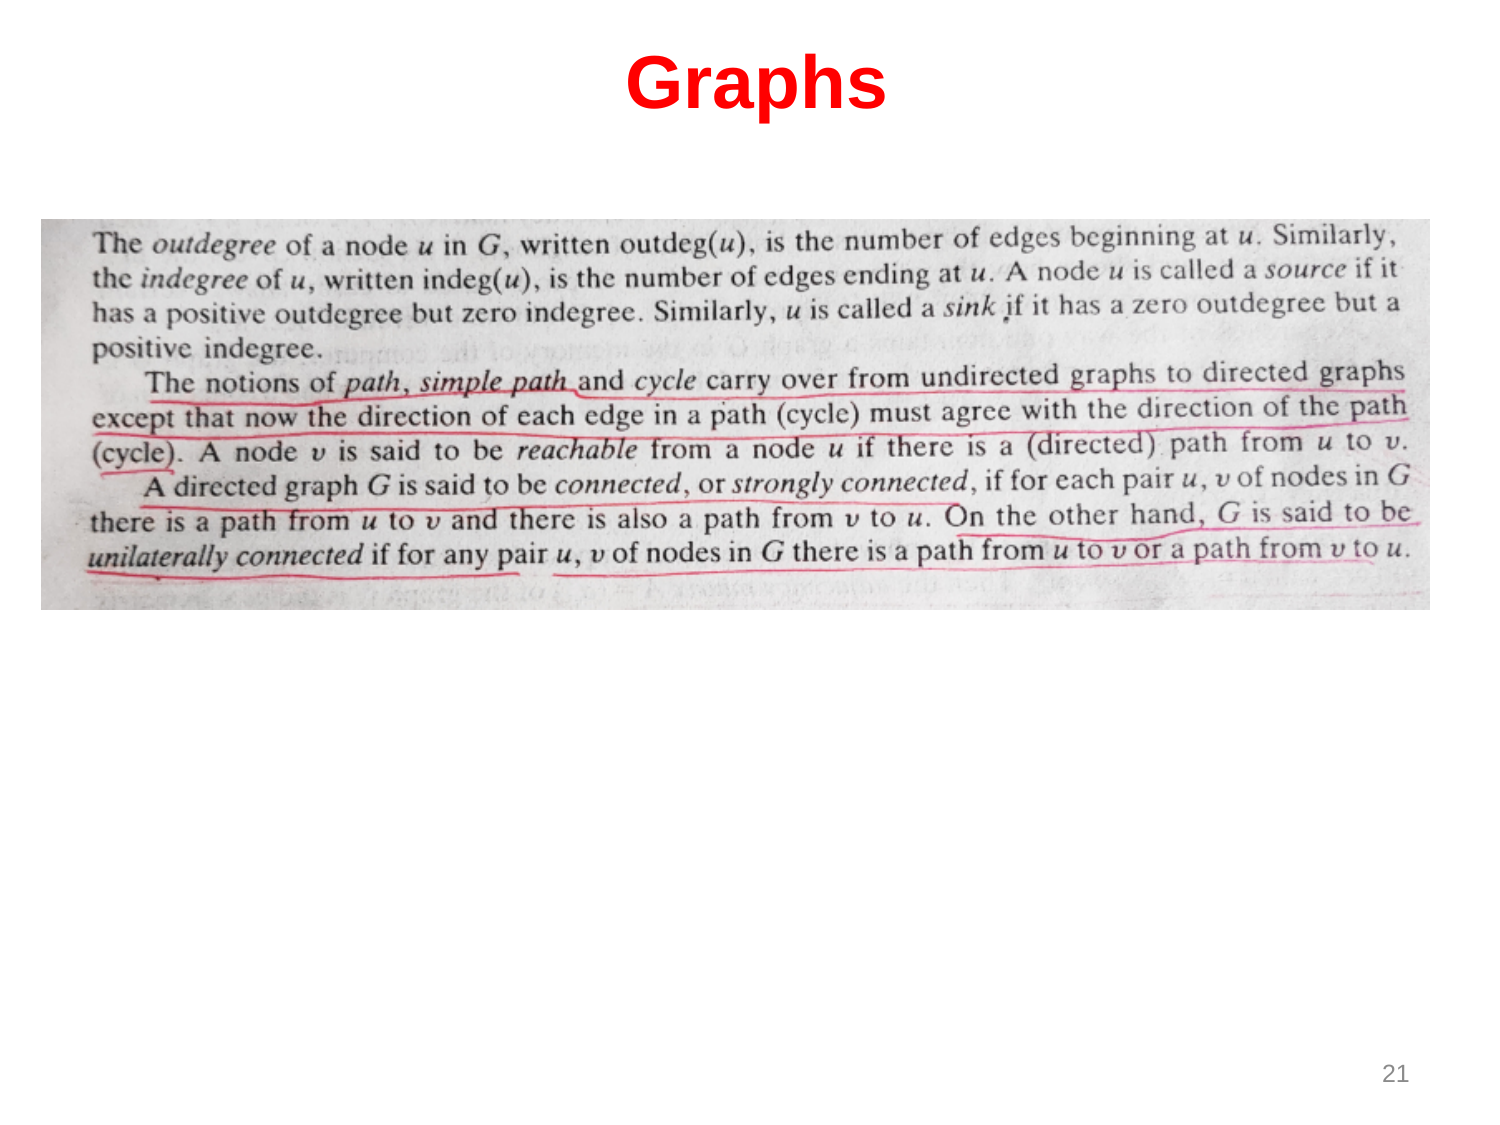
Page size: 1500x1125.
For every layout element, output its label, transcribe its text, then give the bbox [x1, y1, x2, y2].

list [40, 219, 1430, 610]
title Graphs [64, 19, 1449, 138]
slide_number 21 [1074, 1042, 1425, 1103]
